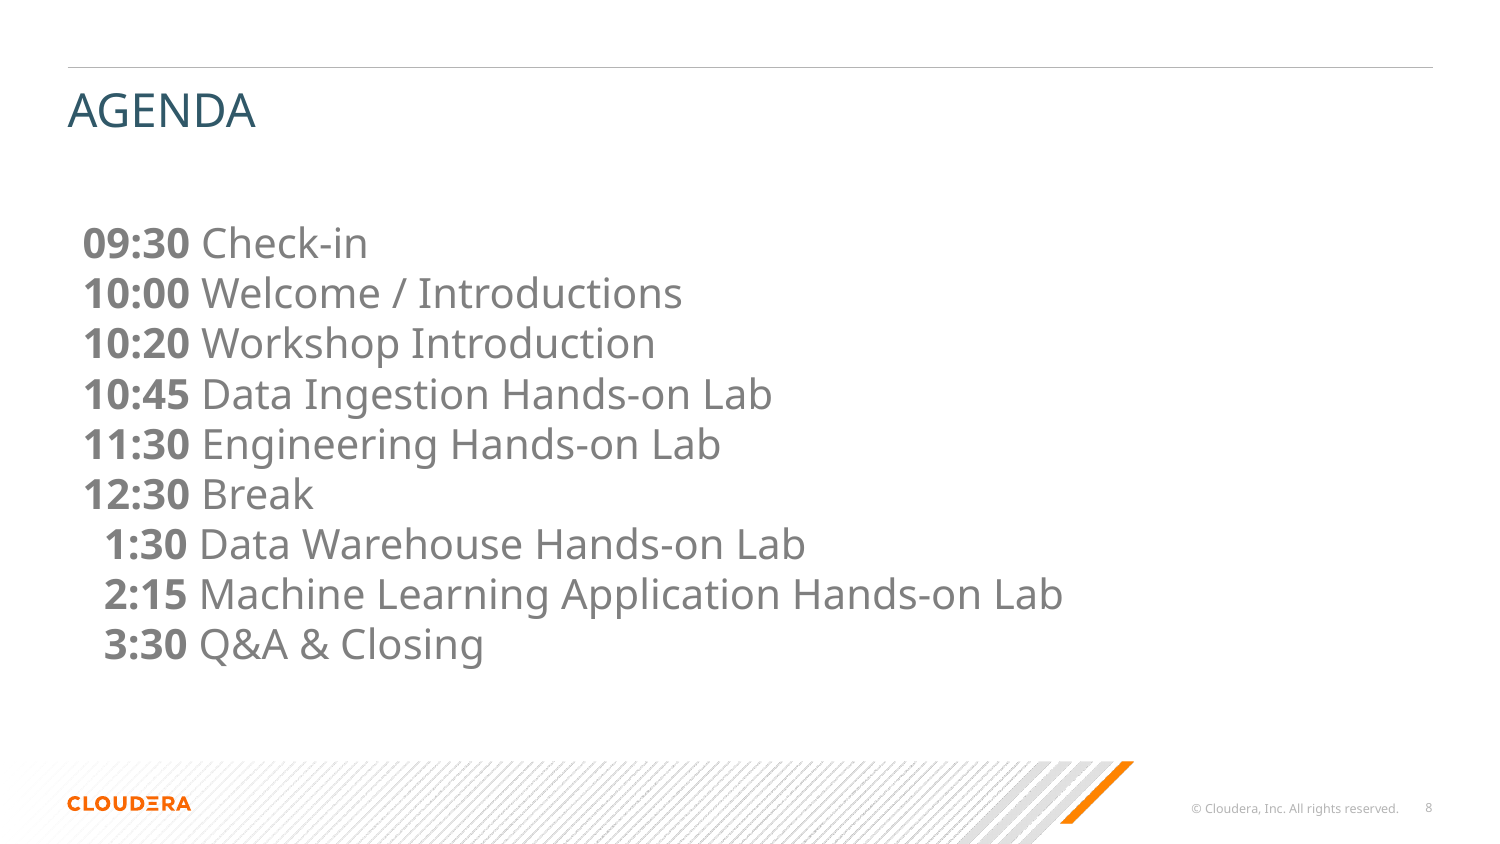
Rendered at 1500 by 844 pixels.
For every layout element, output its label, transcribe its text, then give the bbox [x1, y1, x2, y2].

title AGENDA [67, 75, 1433, 145]
text_box 09:30 Check-in 10:00 Welcome / Introductions 10:20 Workshop Introduction 10:45 Data Ingestion Hands-on Lab 11:30 Engineering Hands-on Lab 12:30 Break 1:30 Data Warehouse Hands-on Lab 2:15 Machine Learning Application Hands-on Lab 3:30 Q&A & Closing [67, 209, 1120, 675]
picture [0, 761, 1134, 844]
